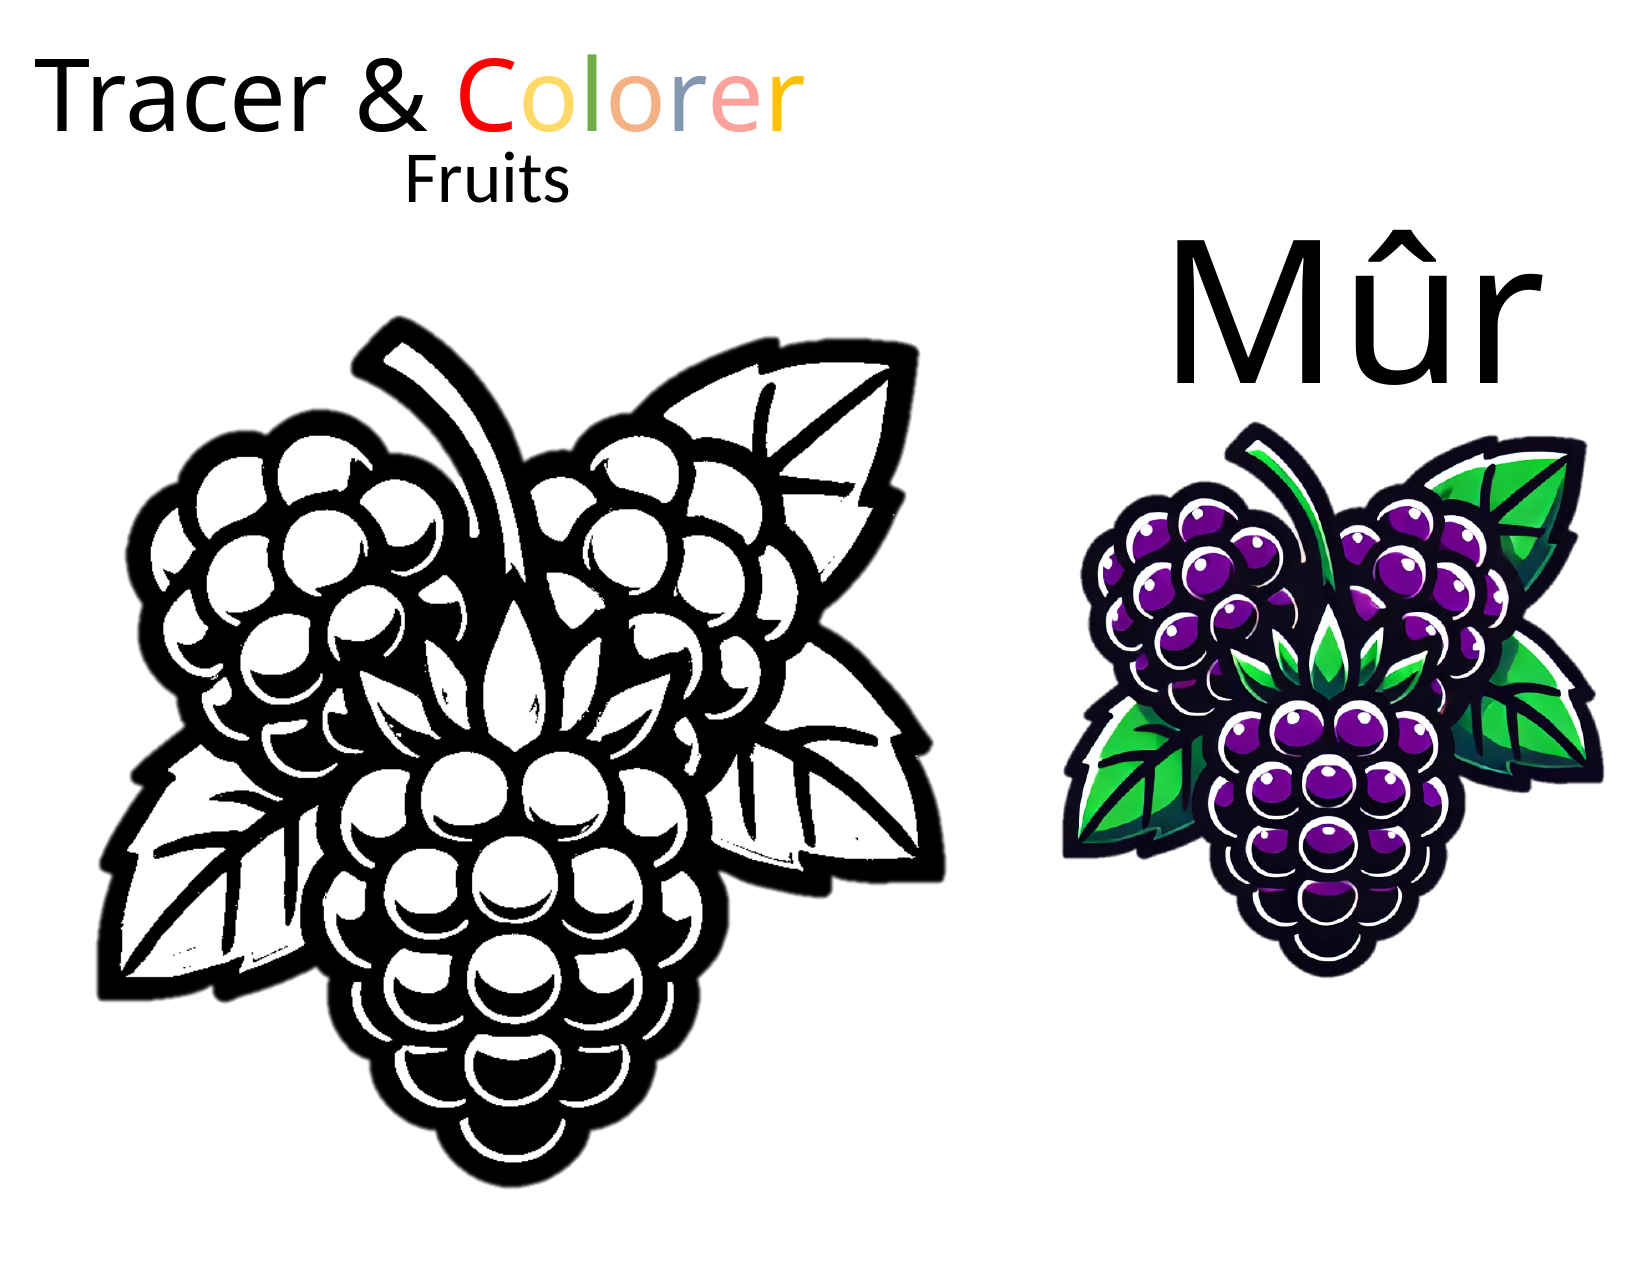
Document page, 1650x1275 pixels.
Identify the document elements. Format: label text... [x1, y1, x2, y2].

picture [0, 105, 1650, 1275]
text_box Mûre [1157, 175, 1564, 287]
text_box Tracer & Colorer [20, 23, 984, 105]
